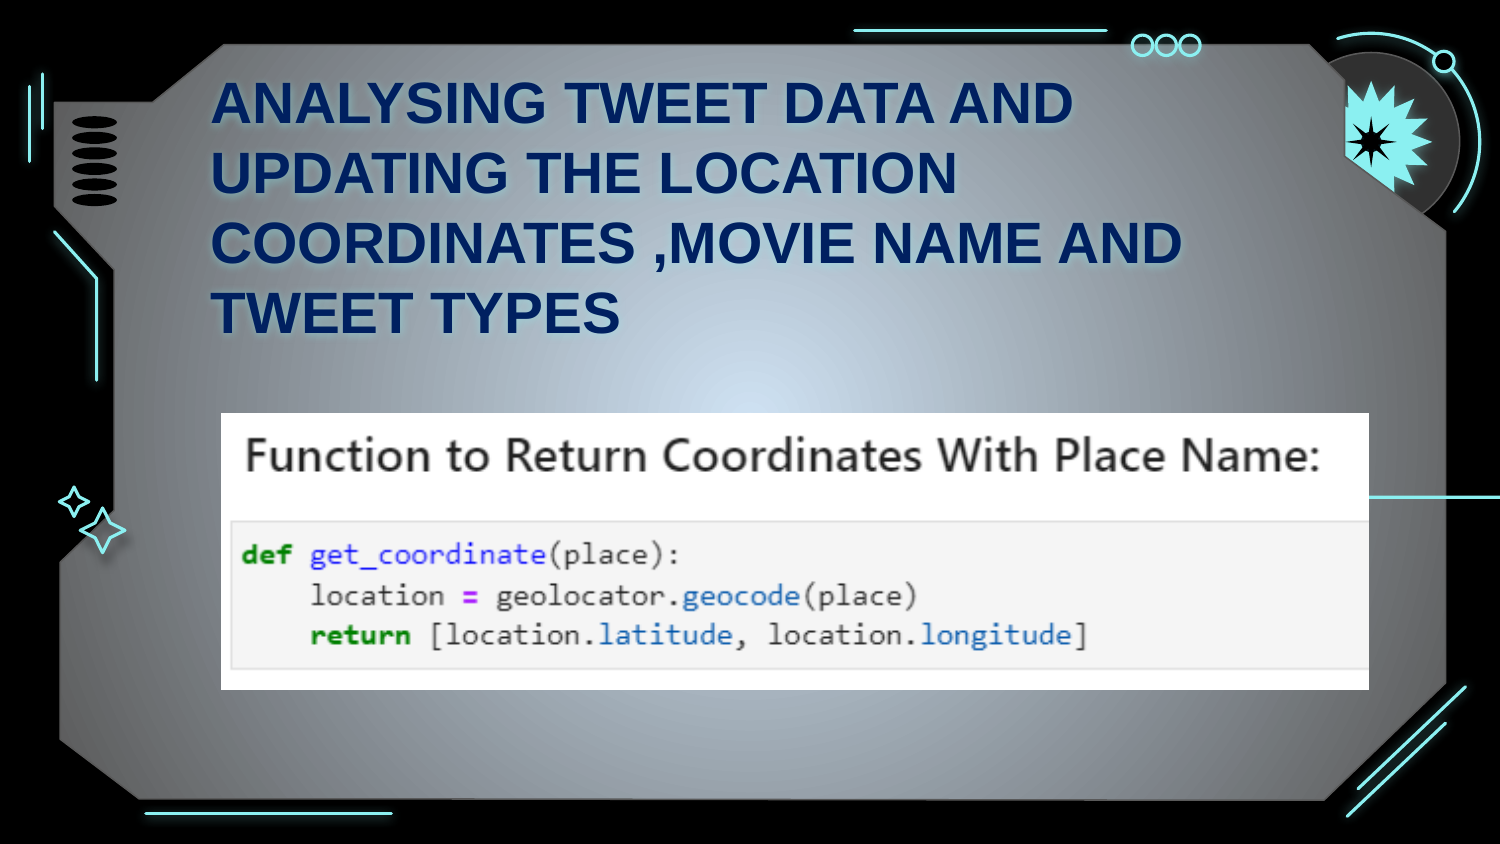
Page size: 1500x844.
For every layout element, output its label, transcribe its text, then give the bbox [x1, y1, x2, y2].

title ANALYSING TWEET DATA AND UPDATING THE LOCATION COORDINATES ,MOVIE NAME AND TWEET TYPES [195, 153, 1389, 257]
picture [221, 413, 1369, 691]
